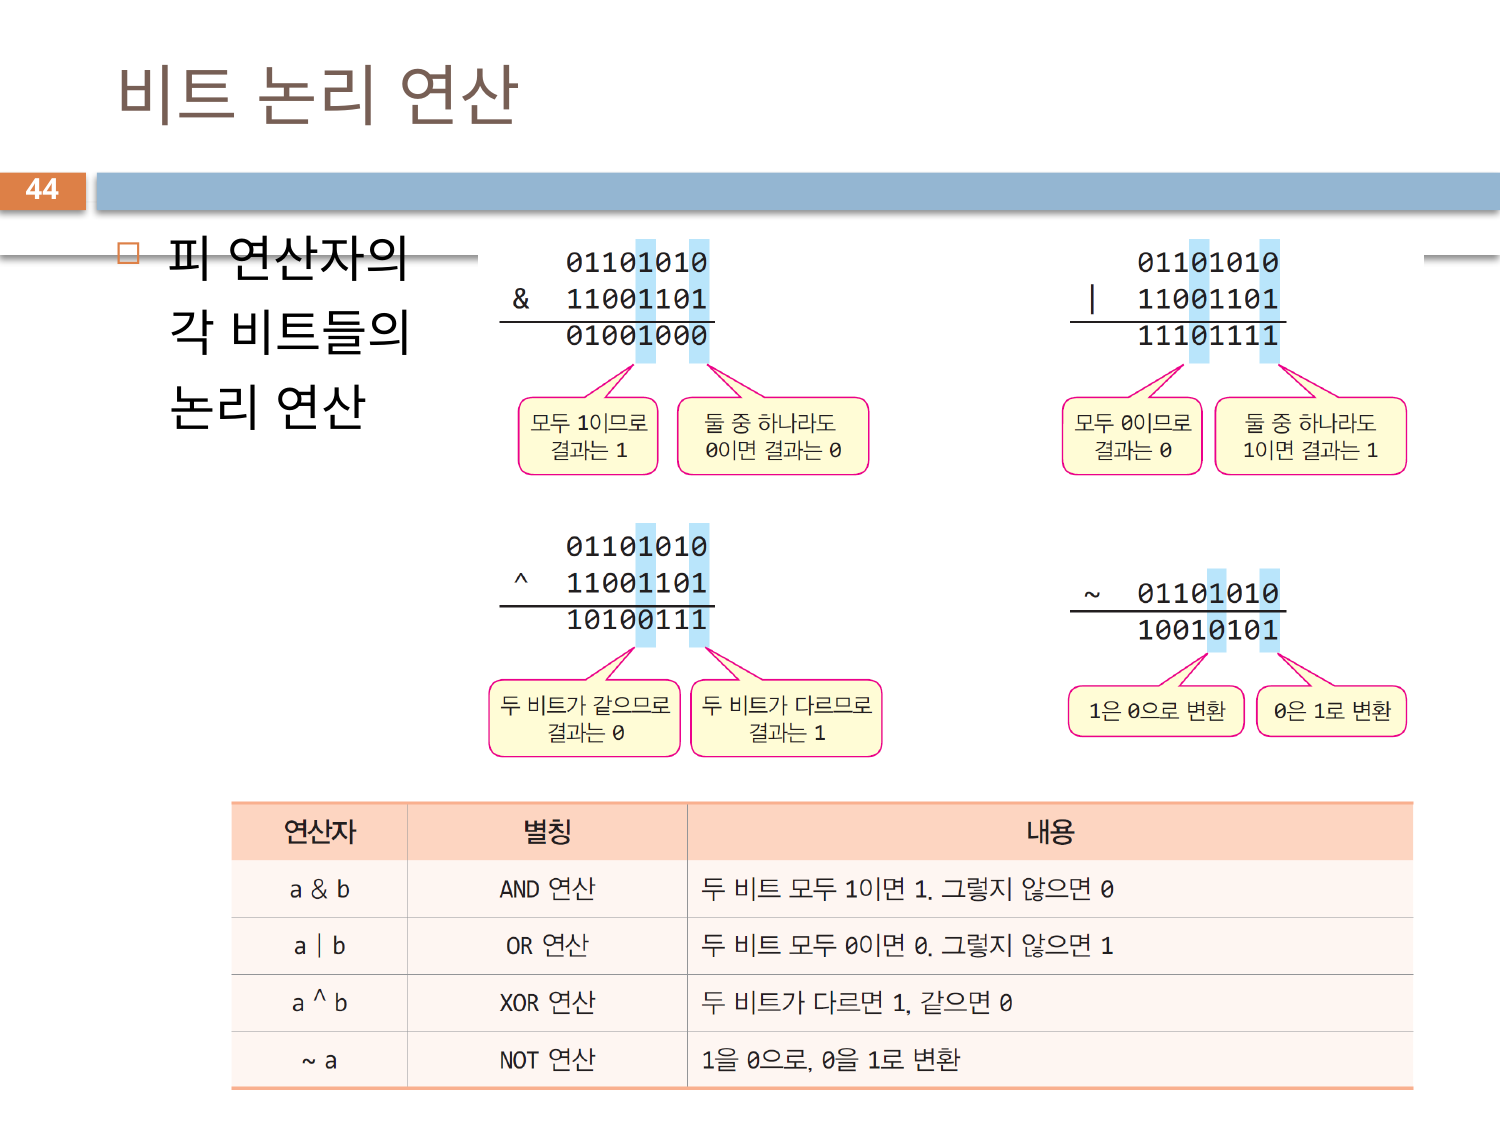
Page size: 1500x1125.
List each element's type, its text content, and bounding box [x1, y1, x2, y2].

picture [225, 798, 1424, 1097]
list 피 연산자의 각 비트들의 논리 연산 [100, 219, 1438, 1047]
title 비트 논리 연산 [100, 37, 1438, 149]
picture [477, 231, 1424, 764]
slide_number 44 [0, 170, 87, 211]
